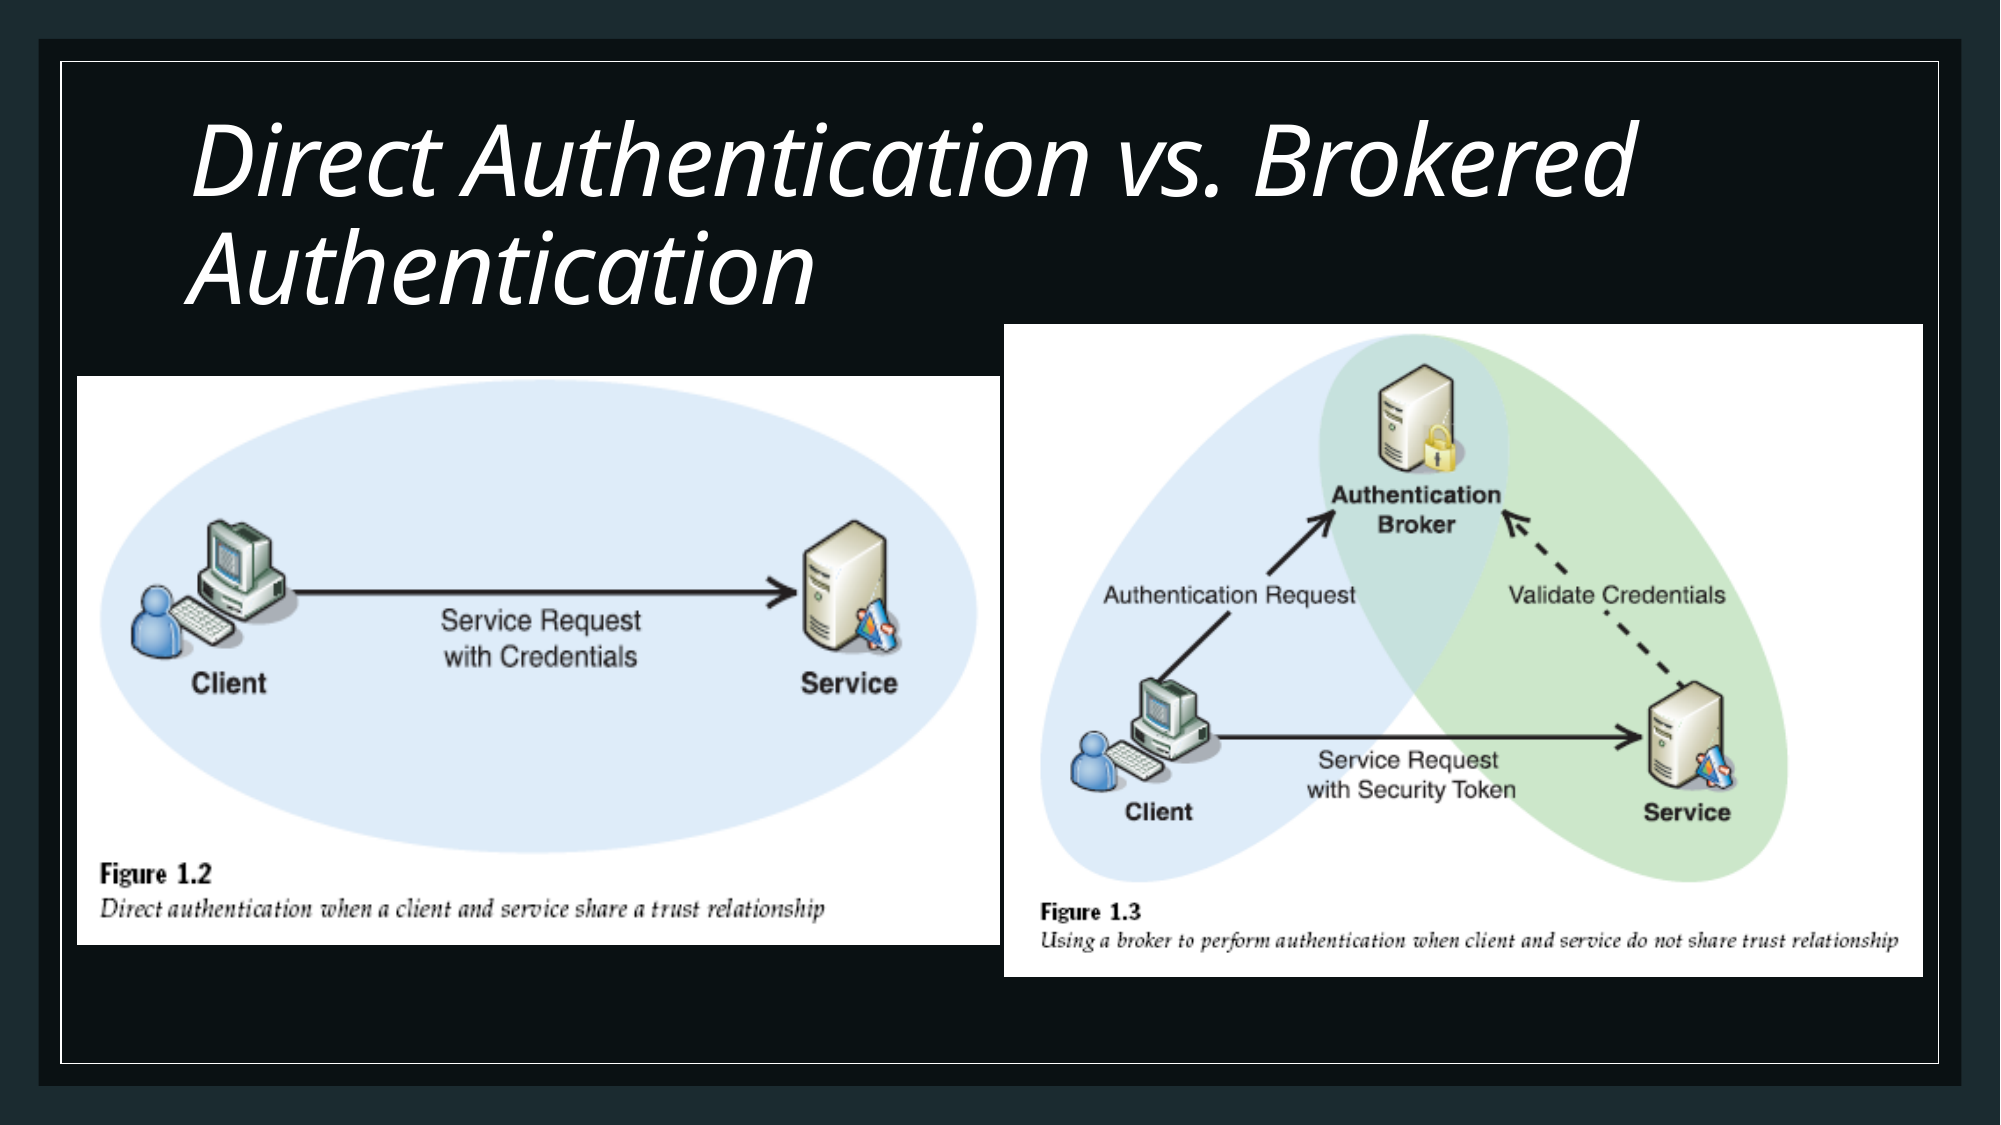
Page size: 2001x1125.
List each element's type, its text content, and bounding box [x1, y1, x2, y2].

title Direct Authentication vs. Brokered Authentication [174, 105, 1825, 331]
picture [77, 376, 1001, 945]
picture [1004, 324, 1923, 977]
